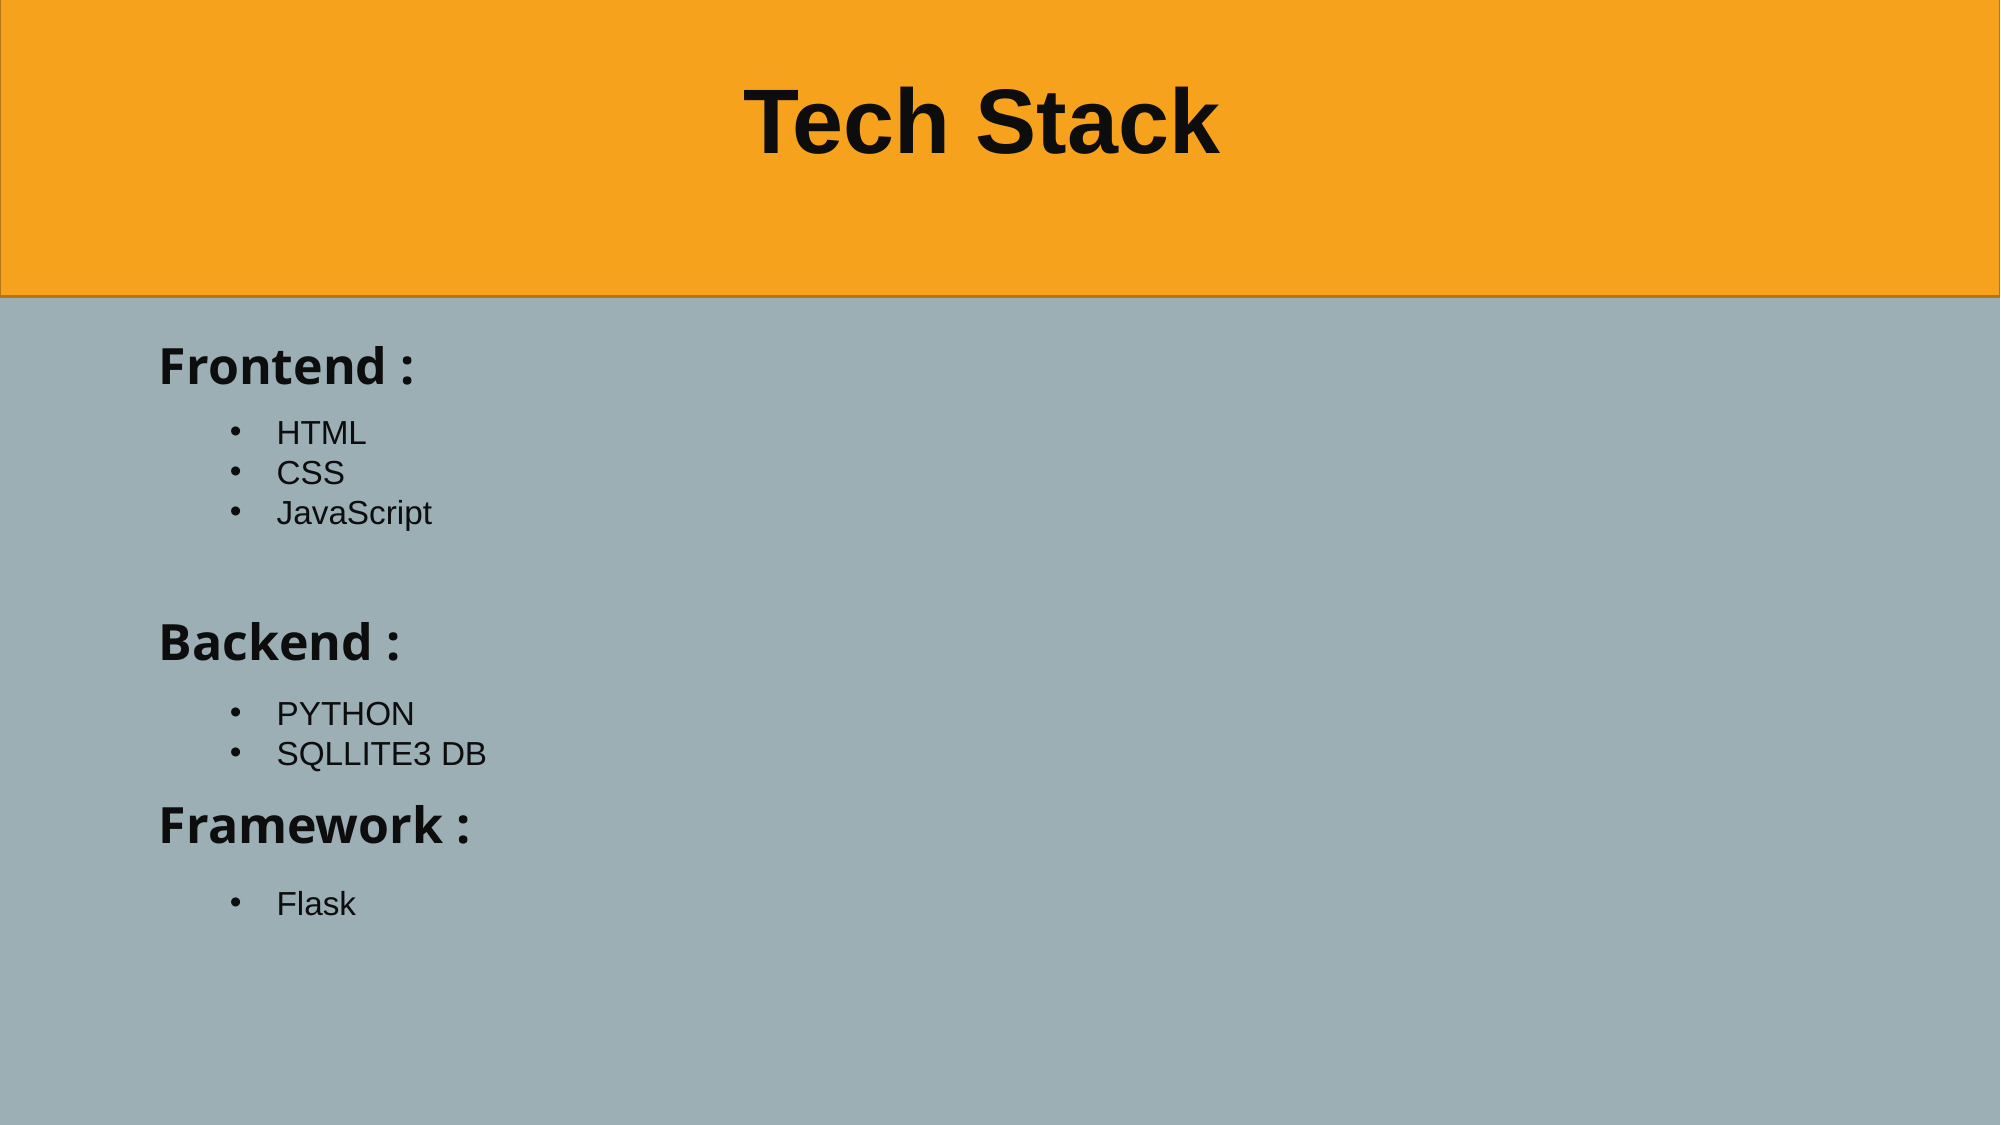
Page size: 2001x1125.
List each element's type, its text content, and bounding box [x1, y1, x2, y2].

text_box Flask [215, 874, 555, 930]
text_box Frontend : [144, 327, 555, 403]
text_box Backend : [144, 603, 555, 678]
text_box HTML CSS JavaScript [215, 403, 555, 539]
text_box [0, 0, 2000, 298]
text_box Tech Stack [516, 54, 1449, 180]
text_box Framework : [144, 786, 629, 921]
text_box PYTHON SQLLITE3 DB [215, 684, 555, 780]
